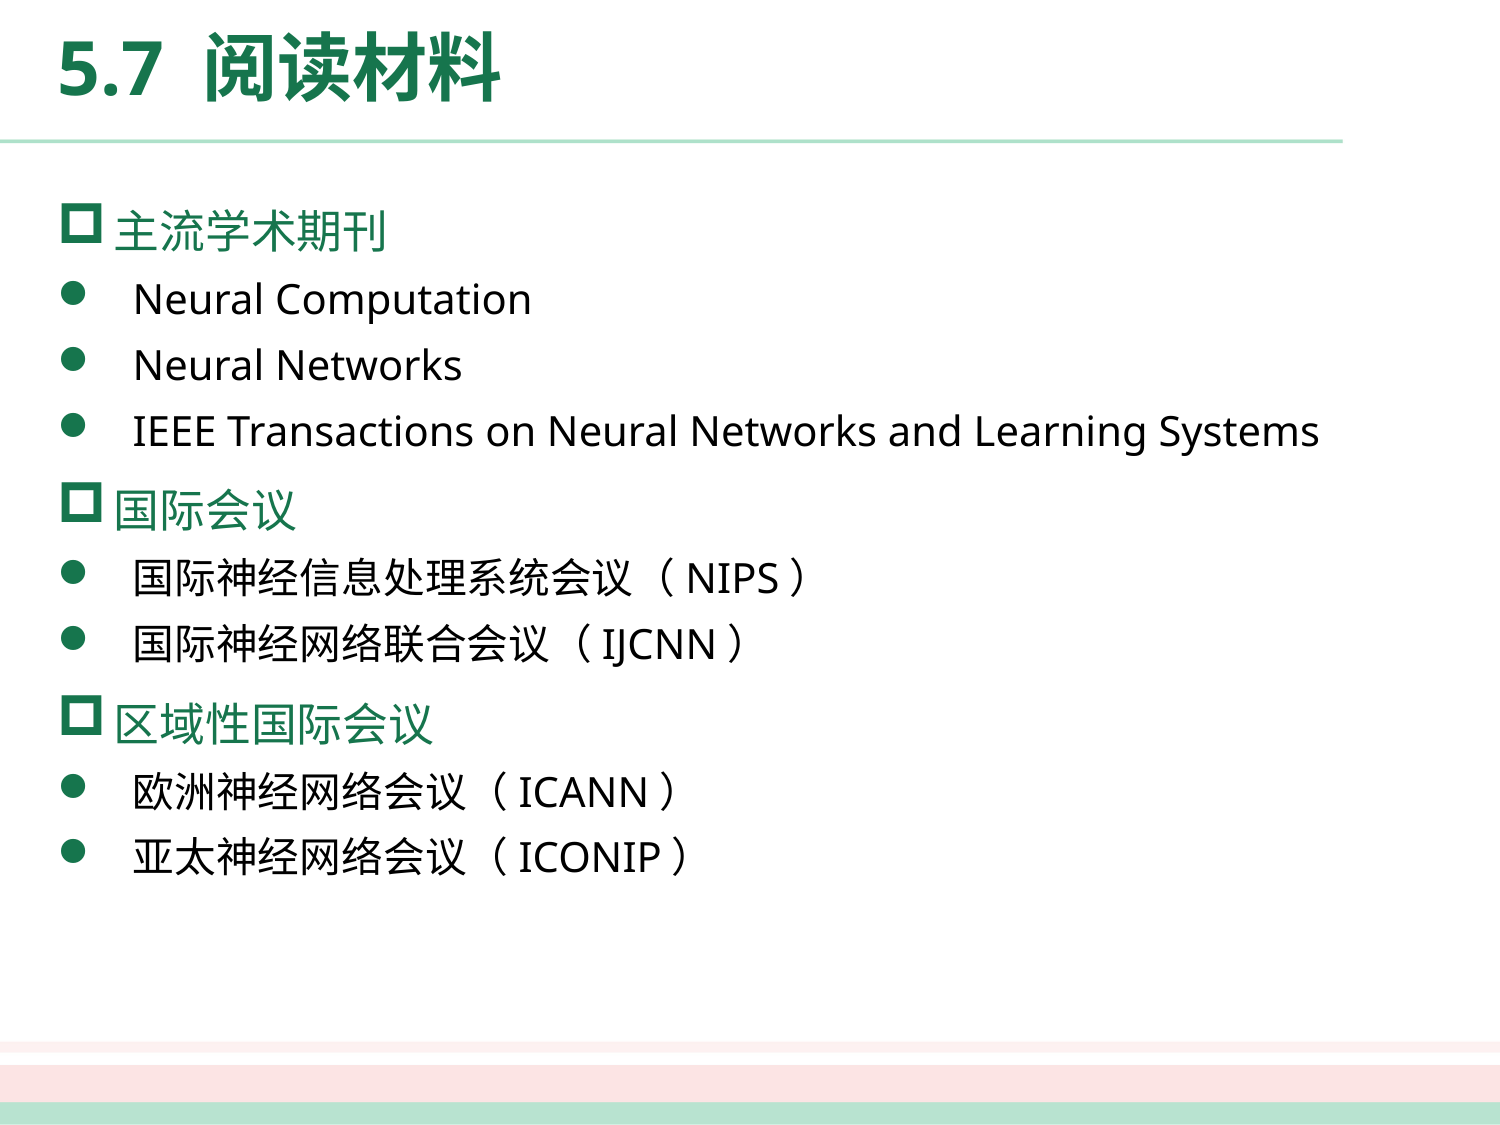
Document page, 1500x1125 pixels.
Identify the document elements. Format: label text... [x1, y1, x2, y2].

title 5.7 阅读材料 [42, 7, 1337, 135]
picture [0, 0, 1500, 1125]
list 主流学术期刊 Neural Computation Neural Networks IEEE Transactions on Neural Networks and Learning Systems 国际会议 国际神经信息处理系统会议（NIPS） 国际神经网络联合会议（IJCNN） 区域性国际会议 欧洲神经网络会议（ICANN） 亚太神经网络会议（ICONIP） [42, 190, 1457, 999]
